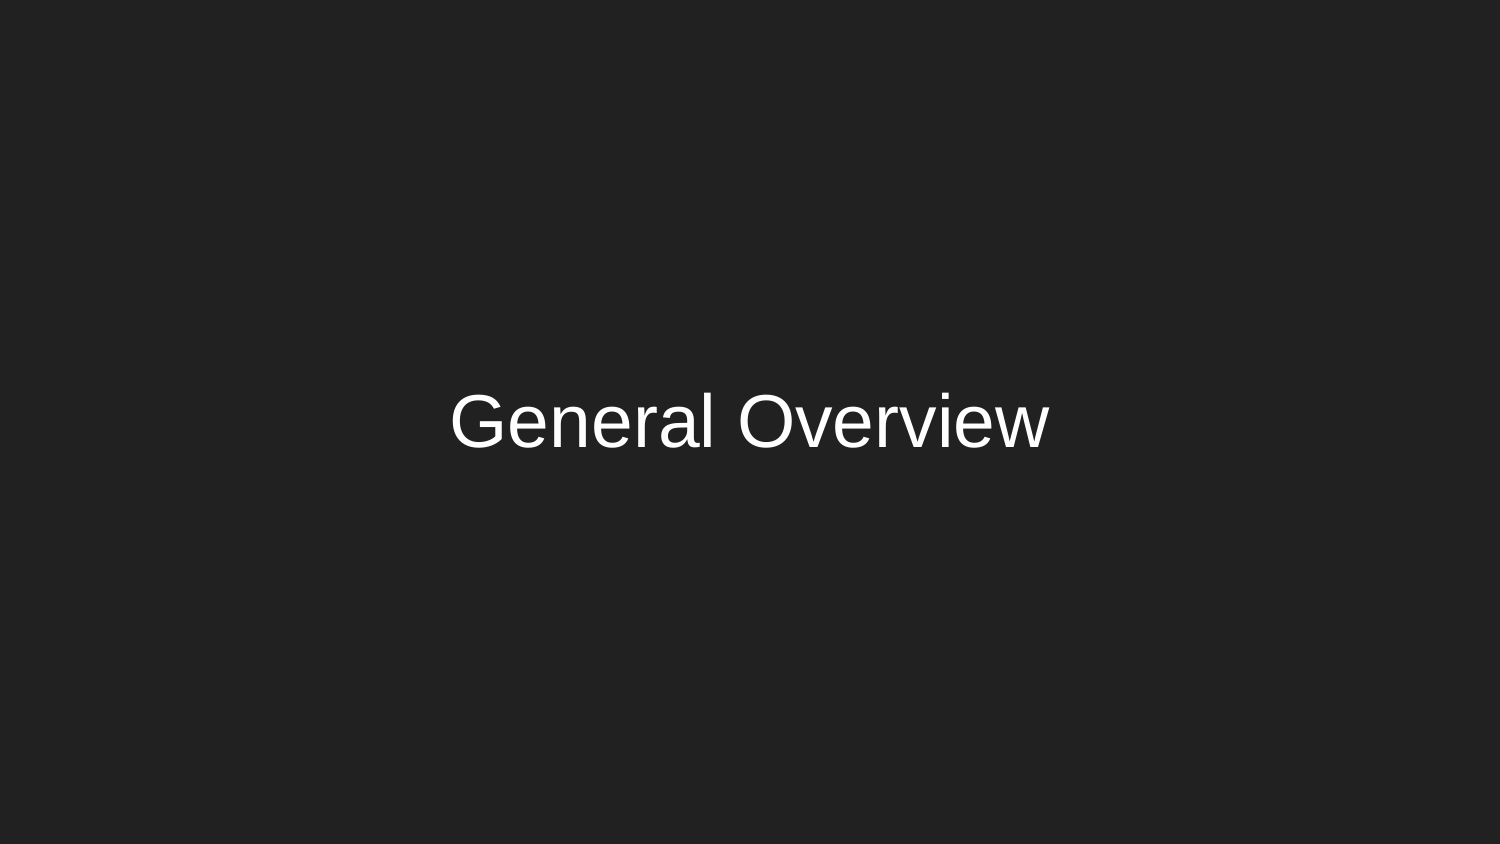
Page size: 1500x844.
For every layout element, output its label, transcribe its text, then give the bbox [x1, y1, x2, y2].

title General Overview [51, 352, 1449, 491]
